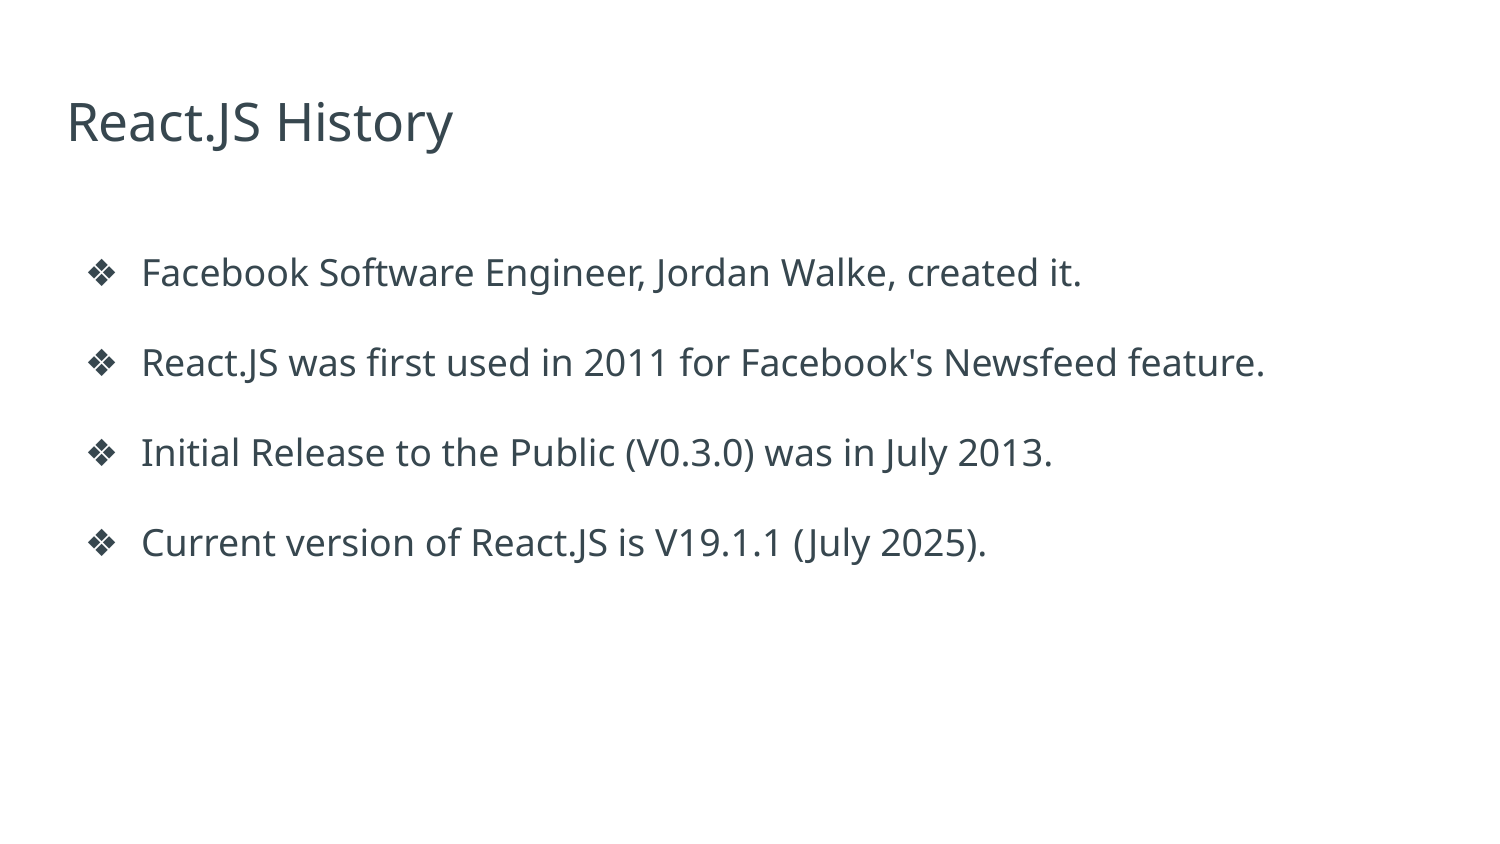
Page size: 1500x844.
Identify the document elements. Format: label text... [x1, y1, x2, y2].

list Facebook Software Engineer, Jordan Walke, created it. React.JS was first used in 2011 for Facebook's Newsfeed feature. Initial Release to the Public (V0.3.0) was in July 2013. Current version of React.JS is V19.1.1 (July 2025). [51, 189, 1449, 750]
title React.JS History [51, 72, 1449, 167]
